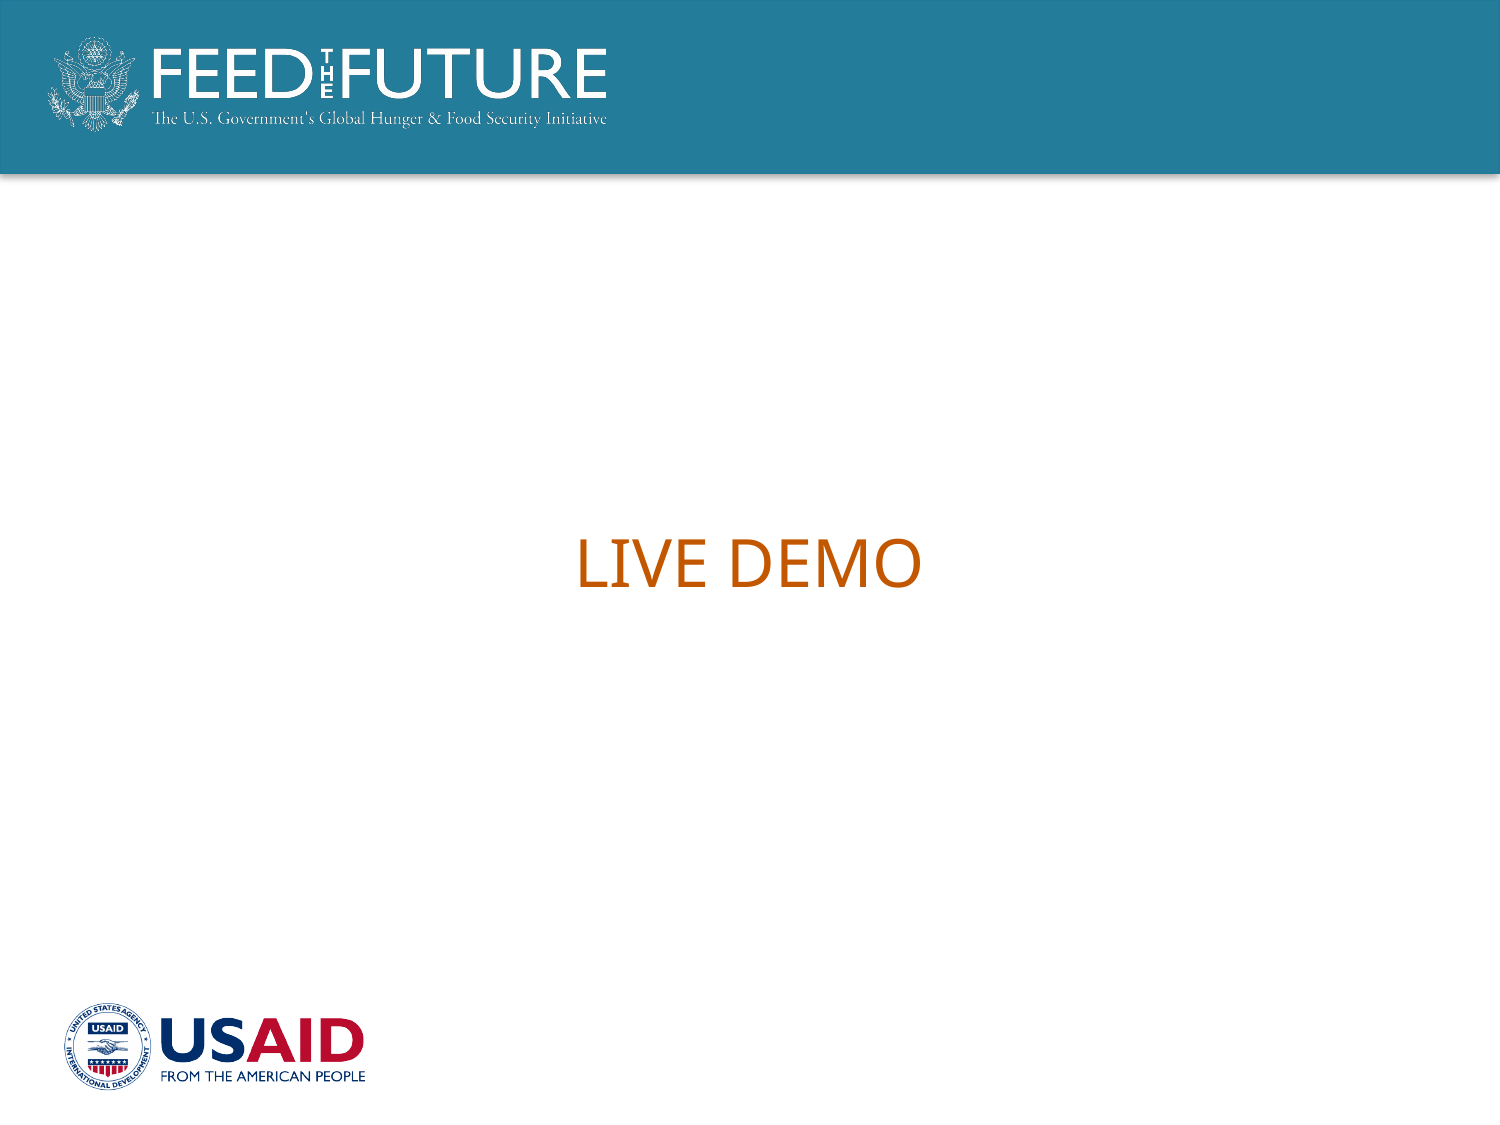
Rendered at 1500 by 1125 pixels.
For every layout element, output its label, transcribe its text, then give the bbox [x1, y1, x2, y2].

picture [19, 974, 406, 1125]
title Live Demo [75, 513, 1425, 612]
